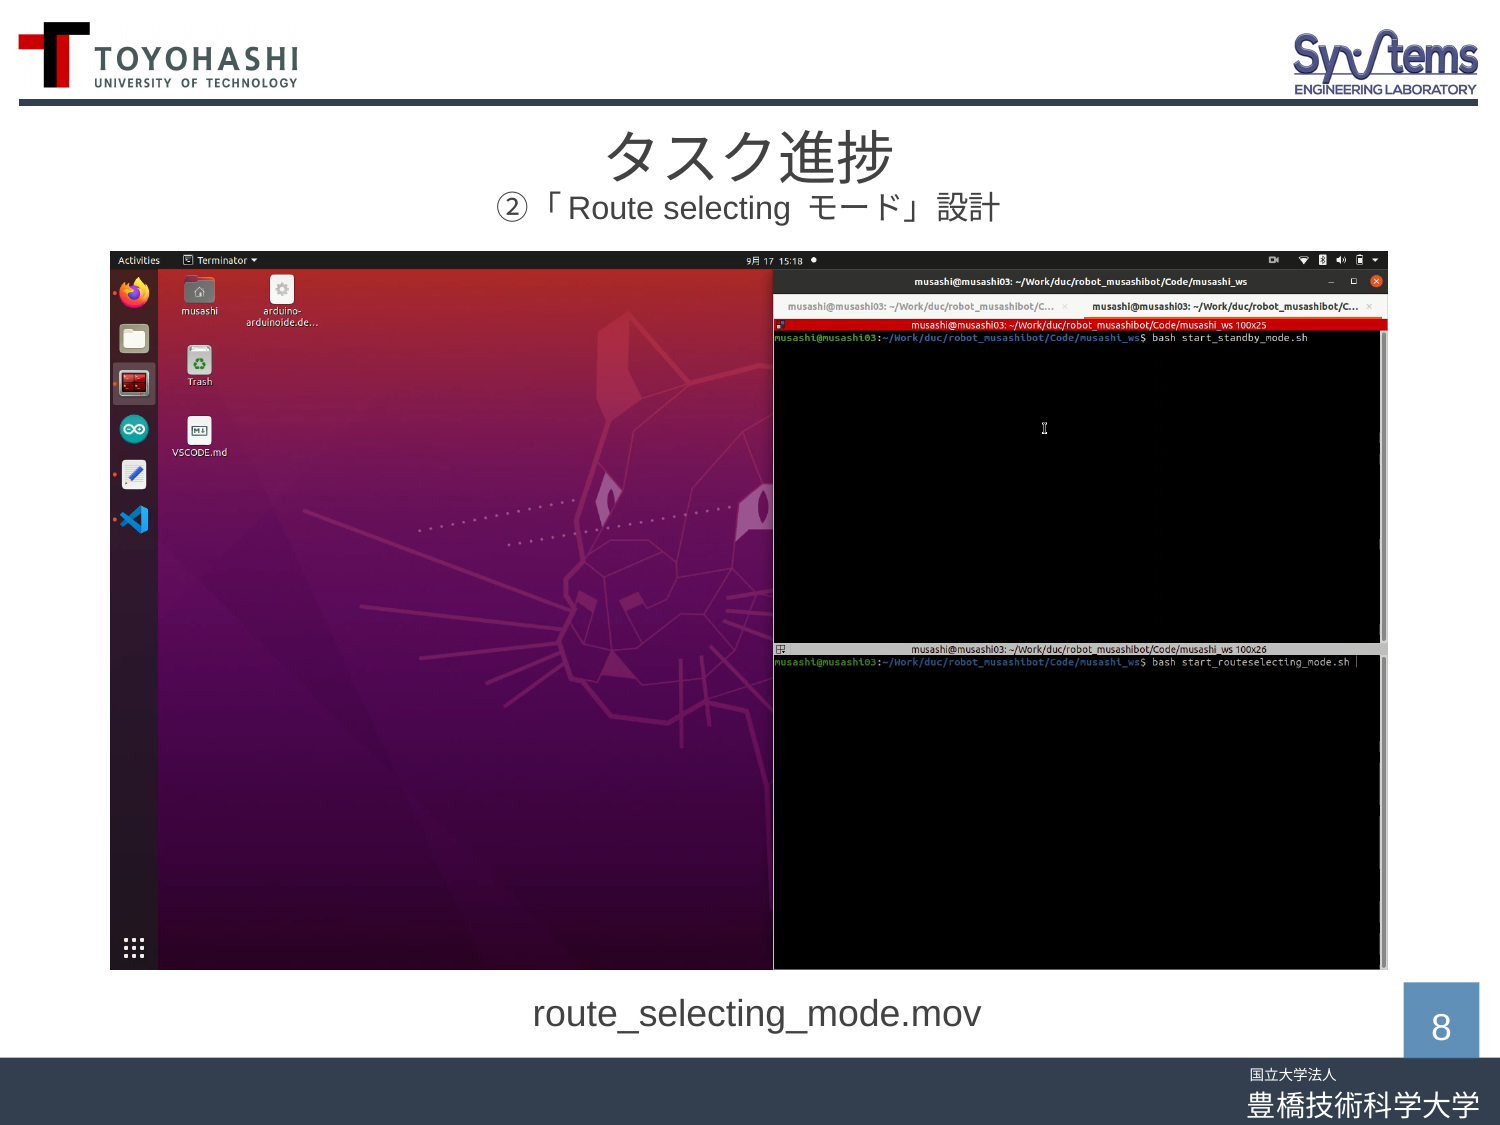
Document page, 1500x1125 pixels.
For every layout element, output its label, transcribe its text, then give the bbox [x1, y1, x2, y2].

title タスク進捗 ②「Route selecting モード」設計 [103, 121, 1396, 235]
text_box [109, 251, 1389, 971]
picture [1290, 28, 1480, 98]
slide_number 7 [1403, 995, 1480, 1056]
picture [18, 21, 301, 89]
text_box route_selecting_mode.mov [517, 982, 1006, 1042]
